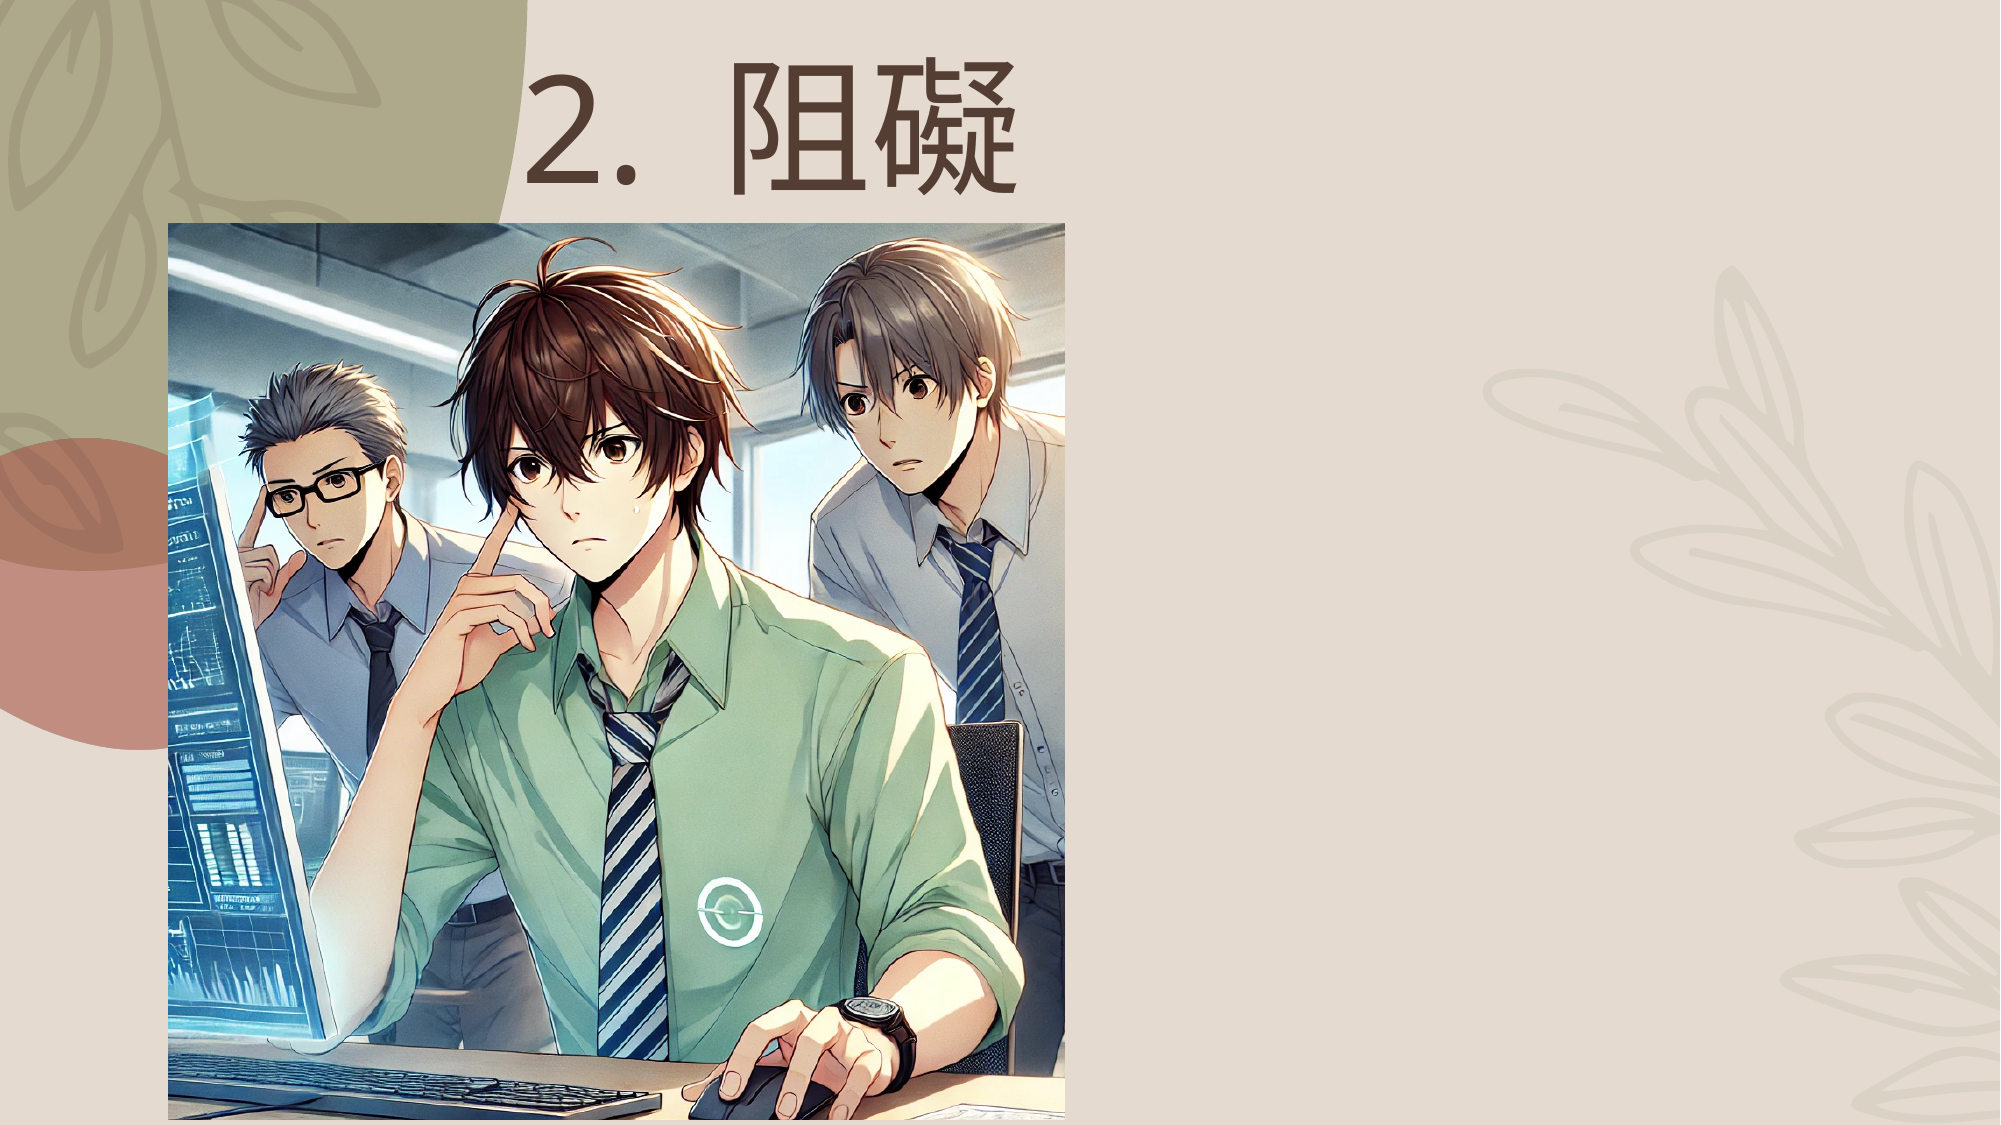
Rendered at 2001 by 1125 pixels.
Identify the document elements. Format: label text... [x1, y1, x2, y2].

text_box 2. 阻礙 [505, 26, 1495, 221]
picture [0, 223, 1065, 1120]
